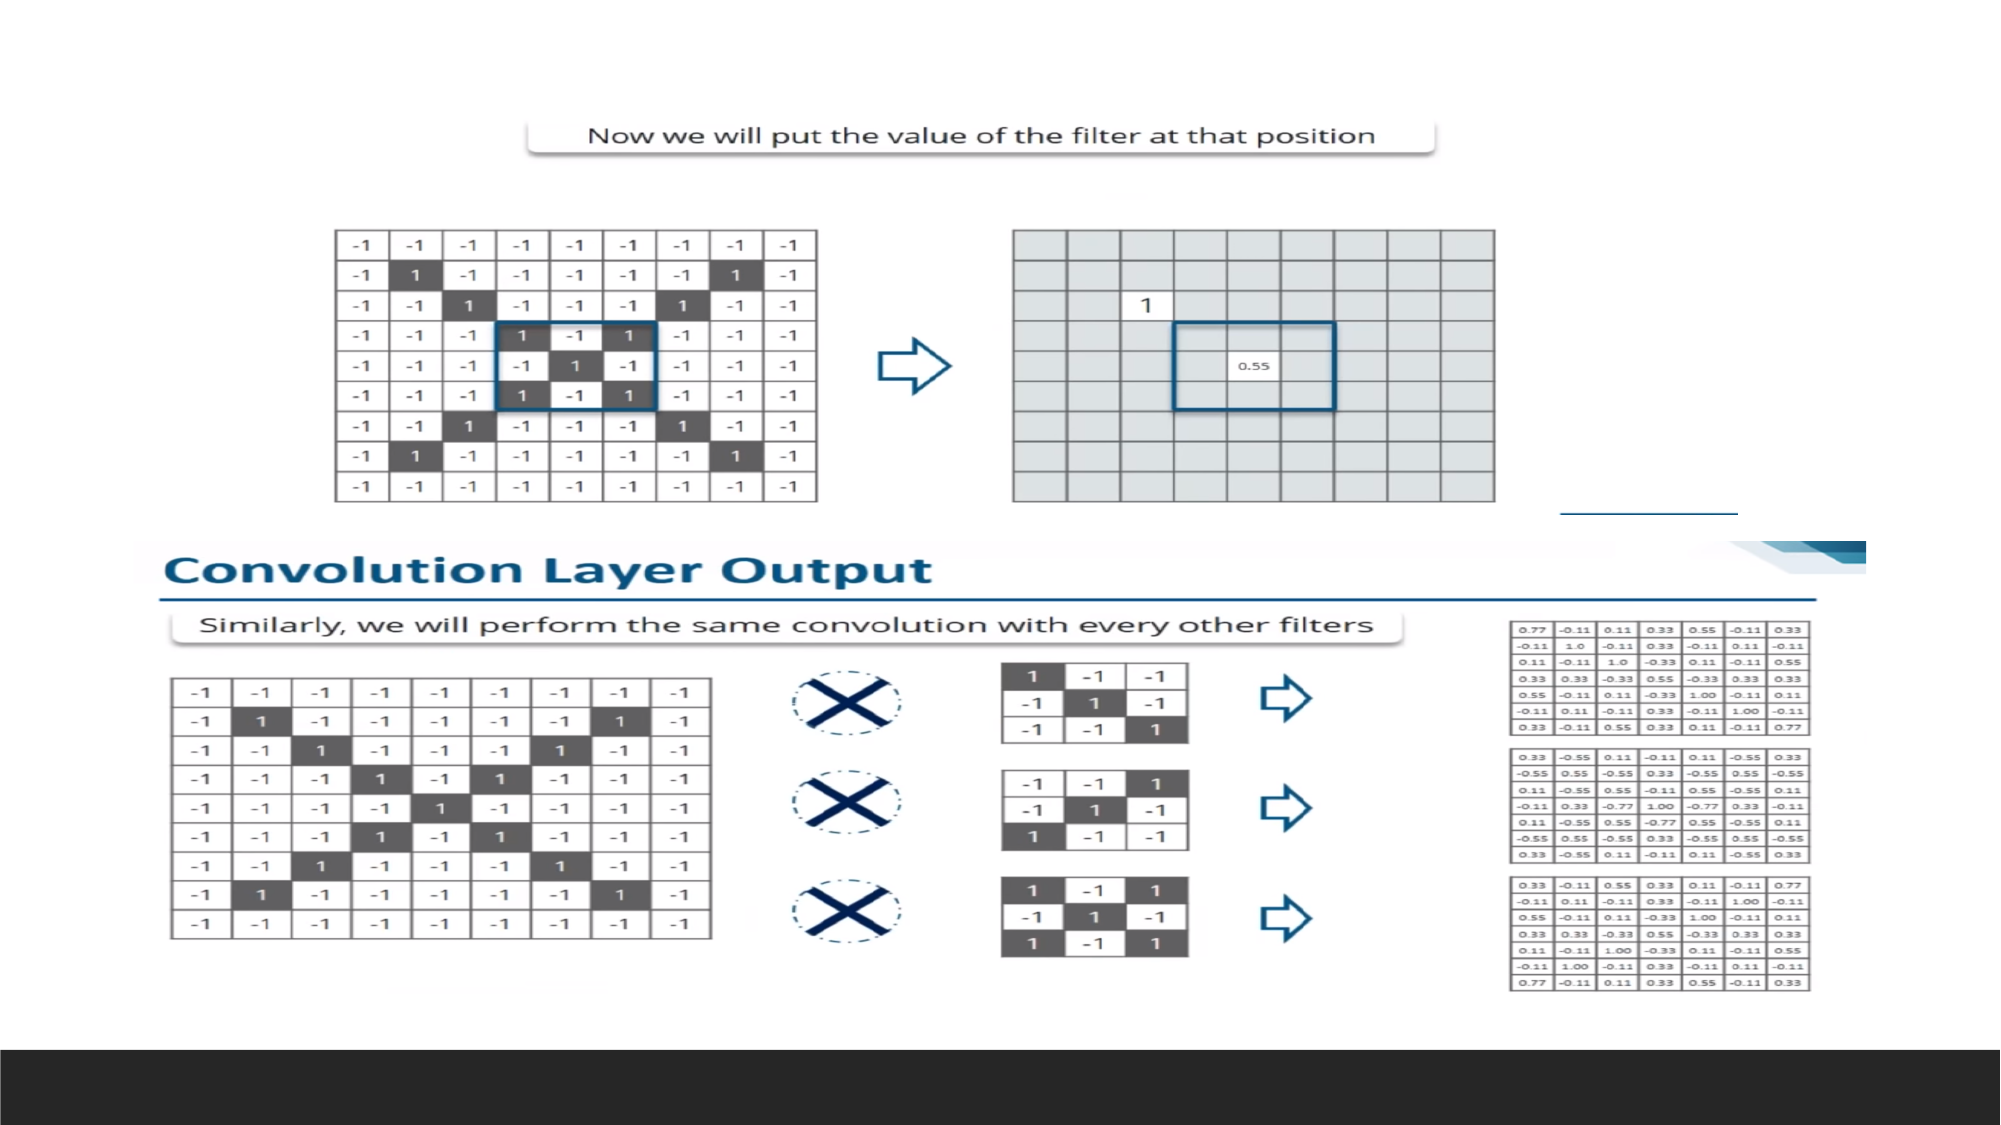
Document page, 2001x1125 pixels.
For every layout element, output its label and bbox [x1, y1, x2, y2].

picture [133, 541, 1867, 994]
picture [214, 106, 1739, 516]
